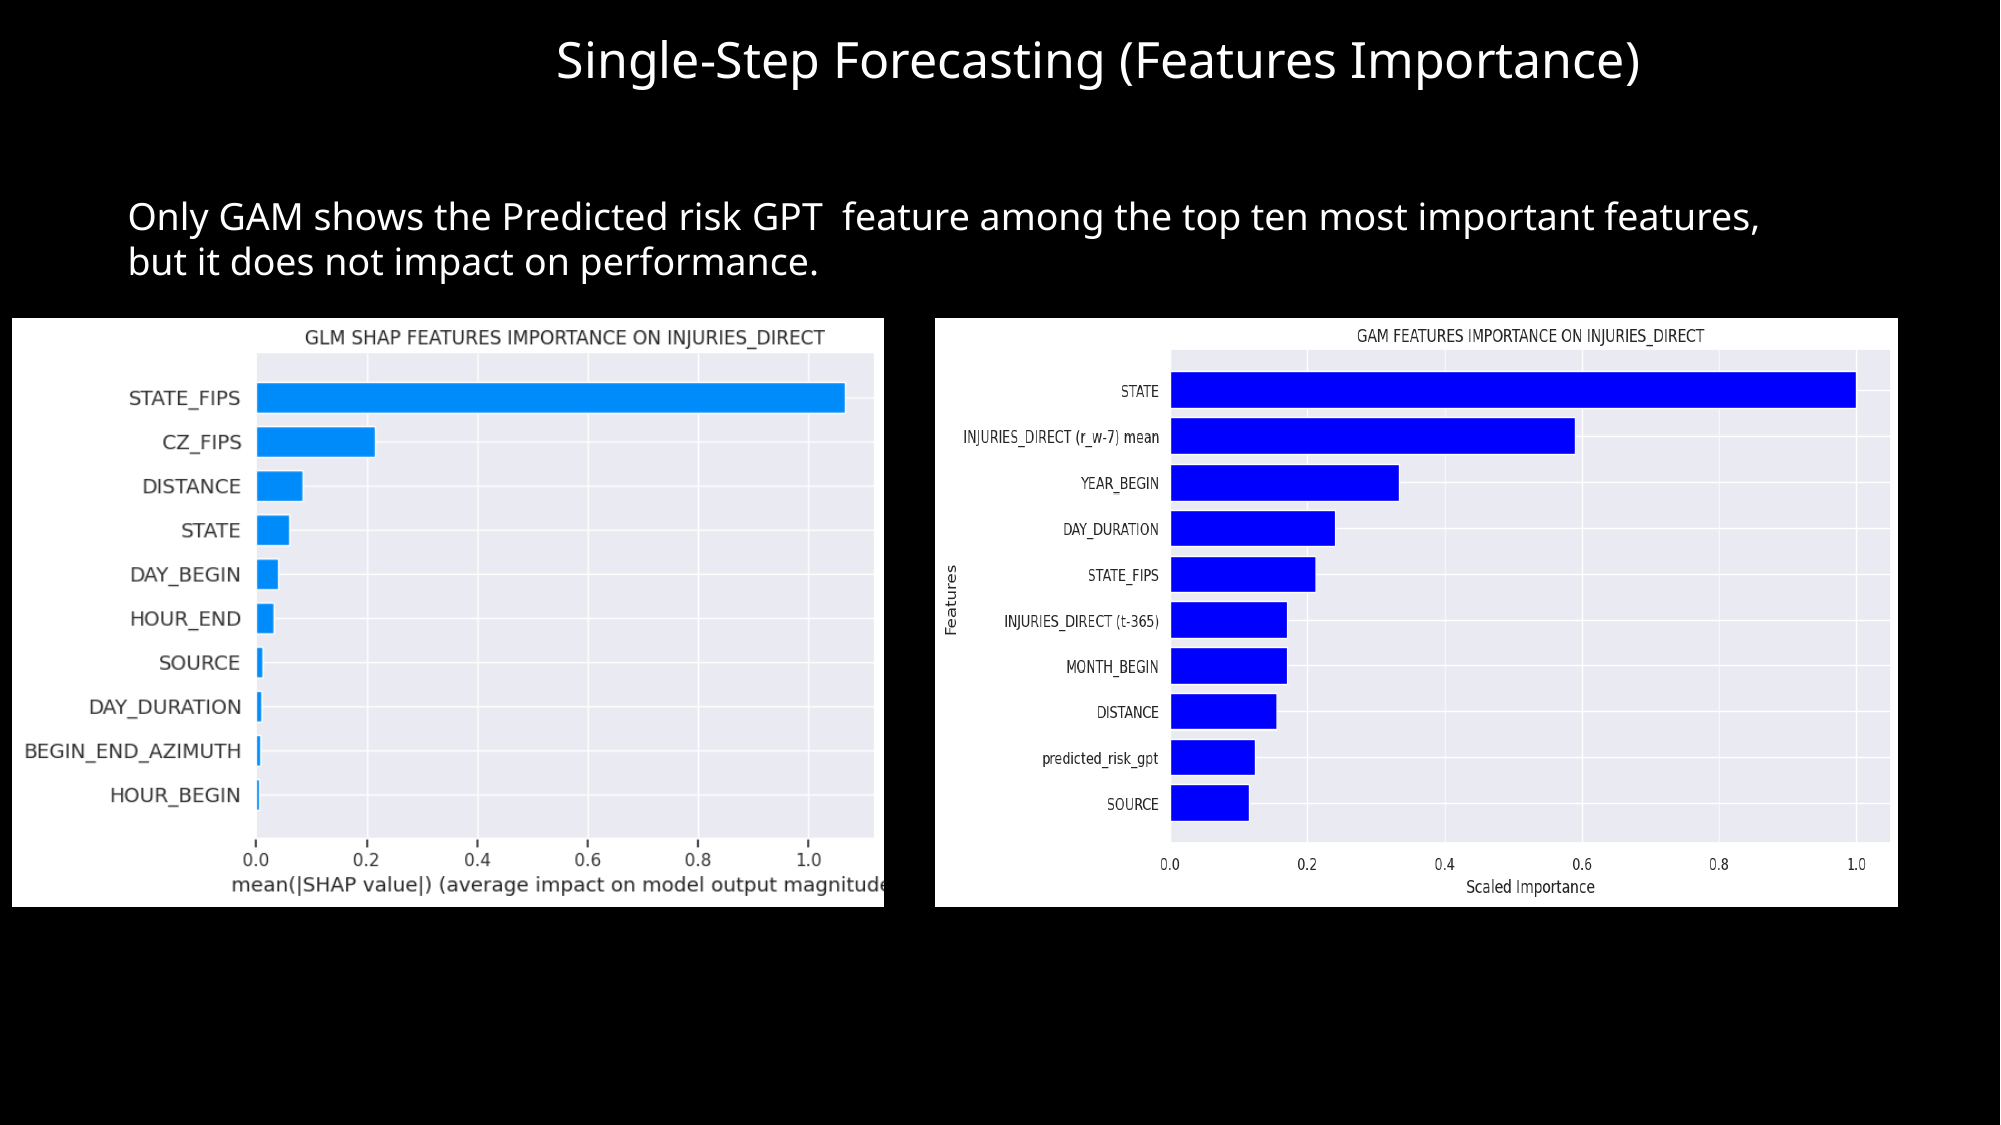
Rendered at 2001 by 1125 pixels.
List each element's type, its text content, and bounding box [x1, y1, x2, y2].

text_box Single-Step Forecasting (Features Importance) [300, 20, 1898, 96]
text_box Only GAM shows the Predicted risk GPT feature among the top ten most important features, but it does not impact on performance. [112, 185, 1849, 291]
picture [12, 317, 885, 907]
picture [934, 317, 1898, 907]
